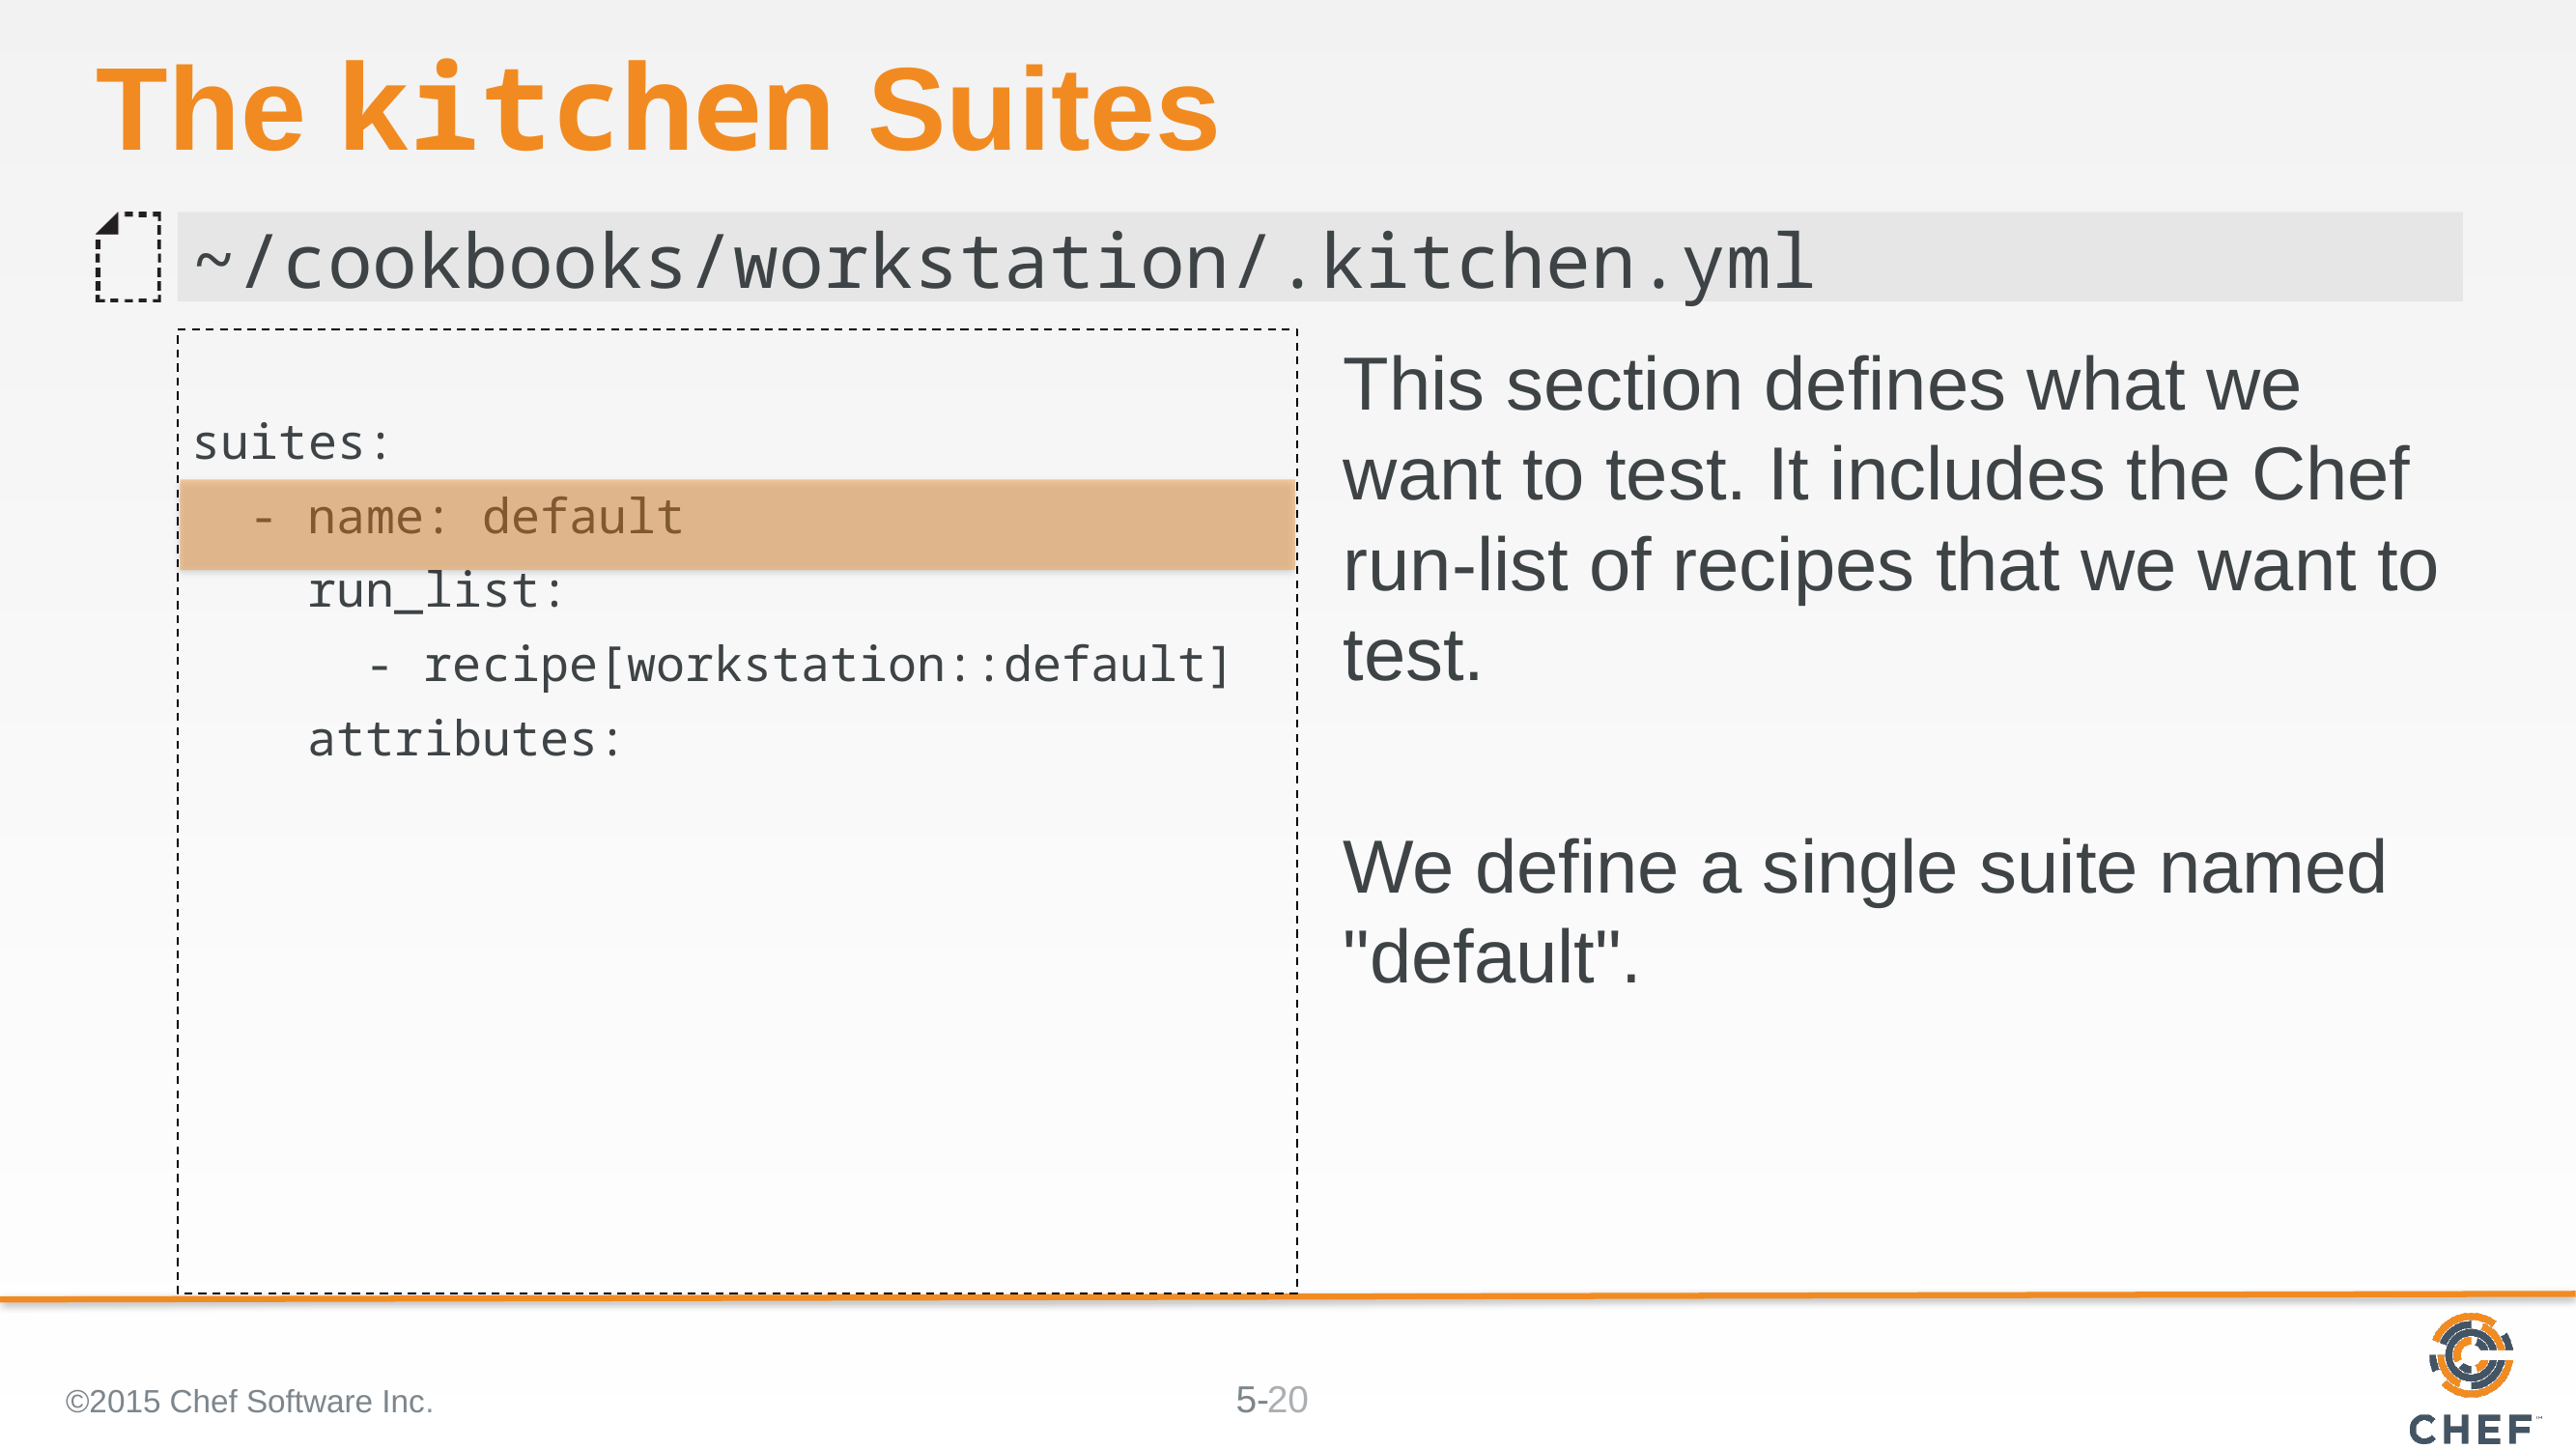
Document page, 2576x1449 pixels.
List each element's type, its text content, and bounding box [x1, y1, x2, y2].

list ~/cookbooks/workstation/.kitchen.yml [177, 212, 2463, 302]
text_box [180, 479, 1296, 571]
title The kitchen Suites [96, 48, 2463, 180]
picture [2399, 1297, 2550, 1449]
list suites: - name: default run_list: - recipe[workstation::default] attributes: [177, 328, 1298, 480]
list This section defines what we want to test. It includes the Chef run-list of recipes that we want to test. We define a single suite named "default". [1343, 334, 2463, 1279]
footer ©2015 Chef Software Inc. [51, 1359, 952, 1440]
slide_number 20 [998, 1359, 1578, 1437]
list suites: - name: default run_list: - recipe[workstation::default] attributes: [177, 575, 1298, 1294]
